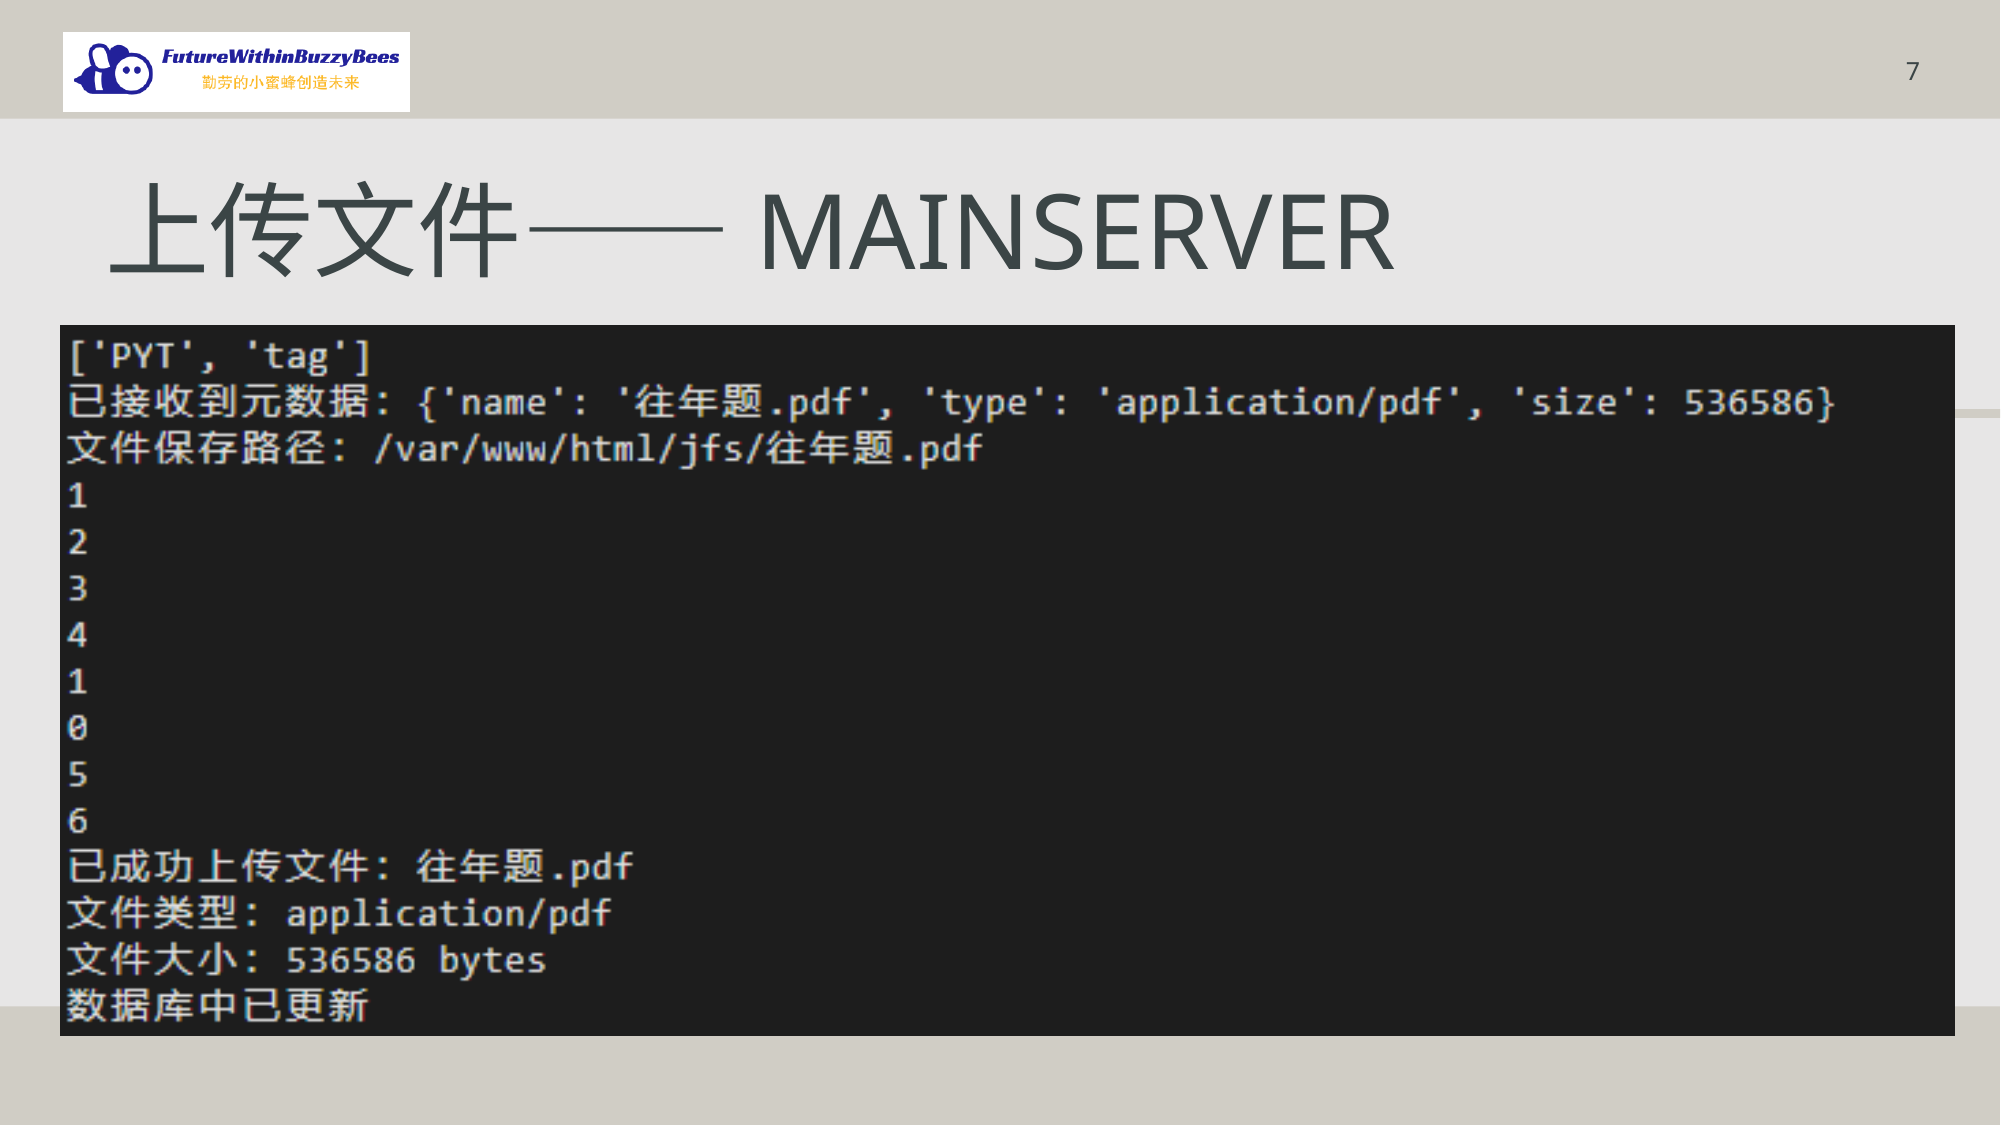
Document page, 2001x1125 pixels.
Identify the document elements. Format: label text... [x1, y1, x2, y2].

slide_number 7 [1660, 49, 1935, 95]
title 上传文件——mainserver [90, 182, 1815, 277]
picture [59, 325, 1955, 1036]
picture [63, 32, 410, 112]
